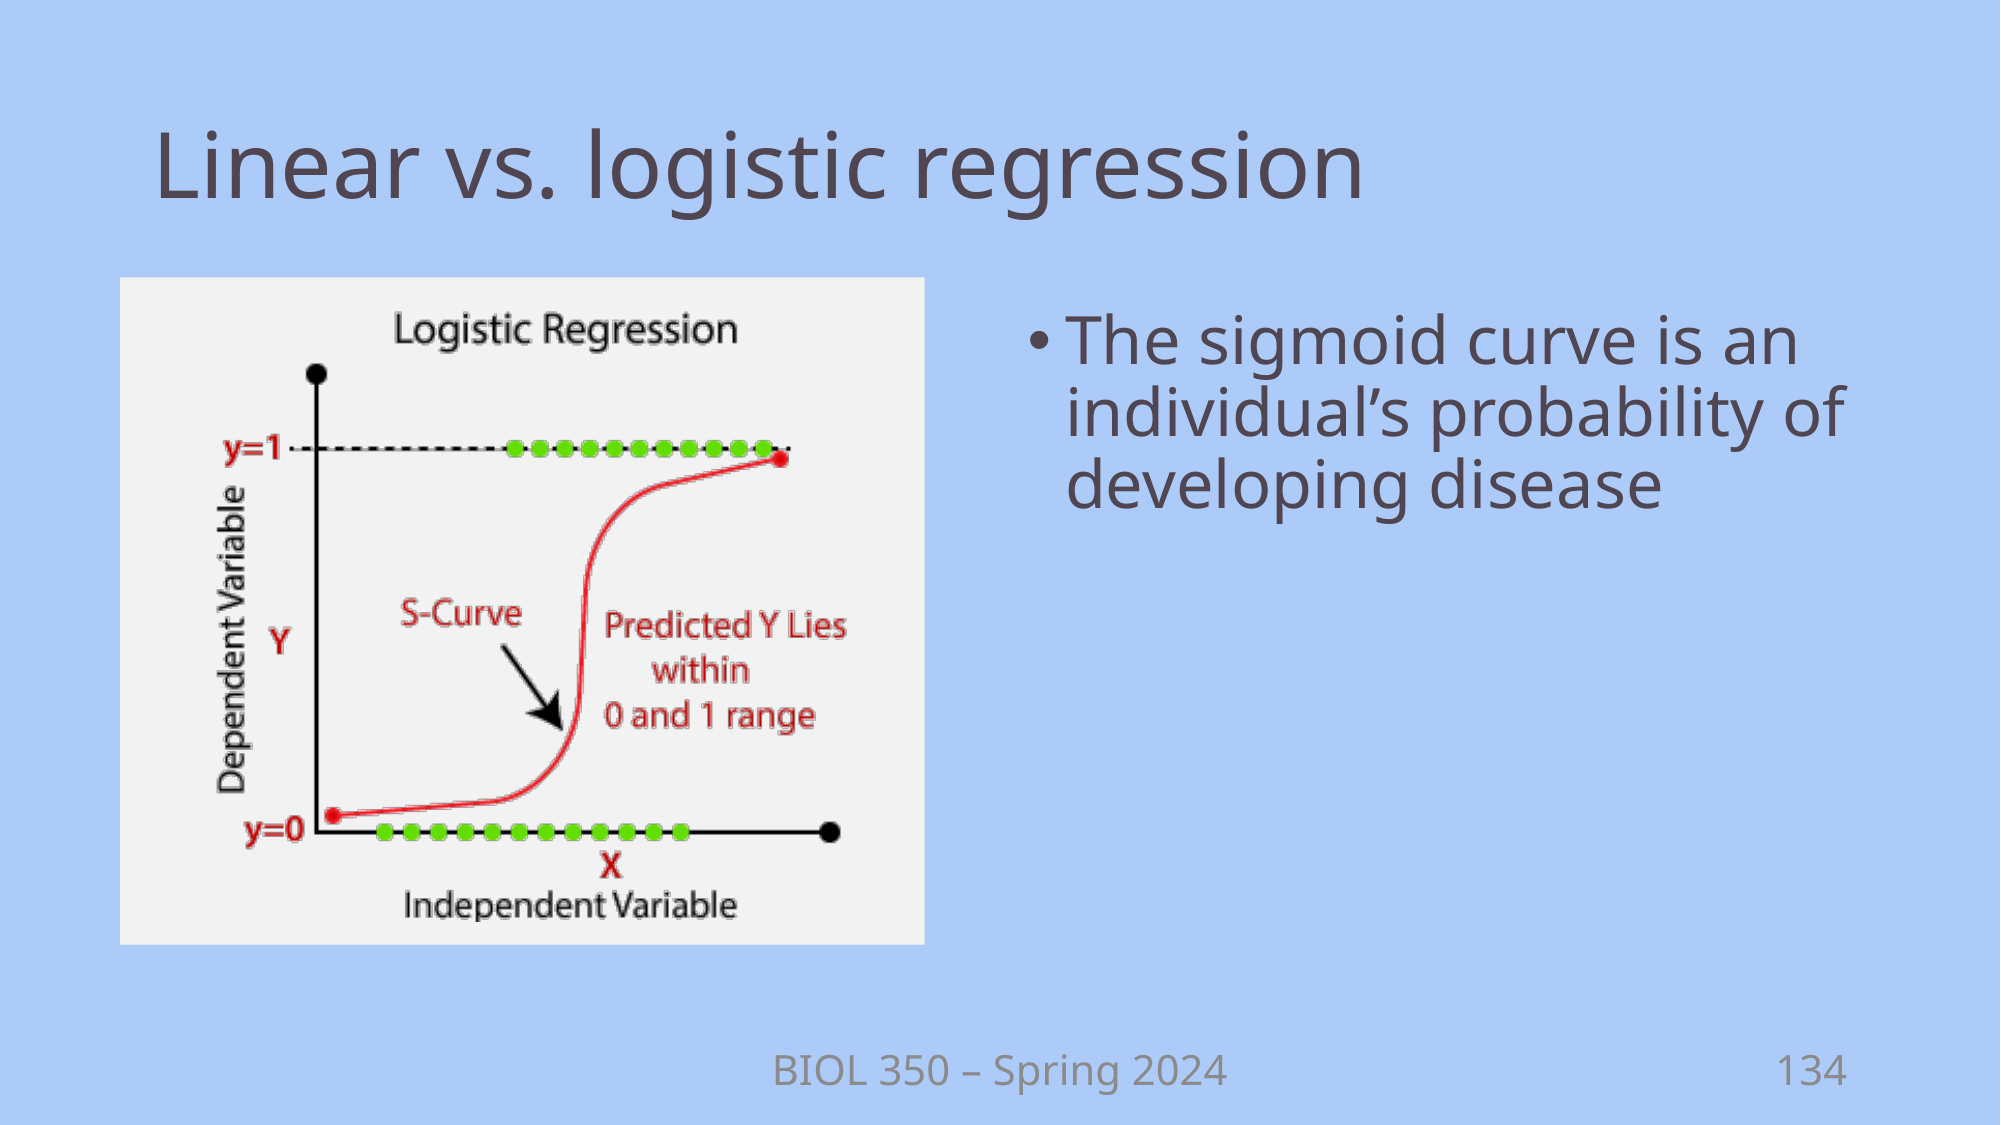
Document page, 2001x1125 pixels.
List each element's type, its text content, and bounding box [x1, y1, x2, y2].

title Linear vs. logistic regression [137, 59, 1863, 278]
list The sigmoid curve is an individual’s probability of developing disease [1012, 299, 1863, 1014]
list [161, 300, 884, 922]
text_box [119, 276, 926, 946]
slide_number 134 [1412, 1042, 1863, 1103]
footer BIOL 350 – Spring 2024 [662, 1042, 1338, 1103]
